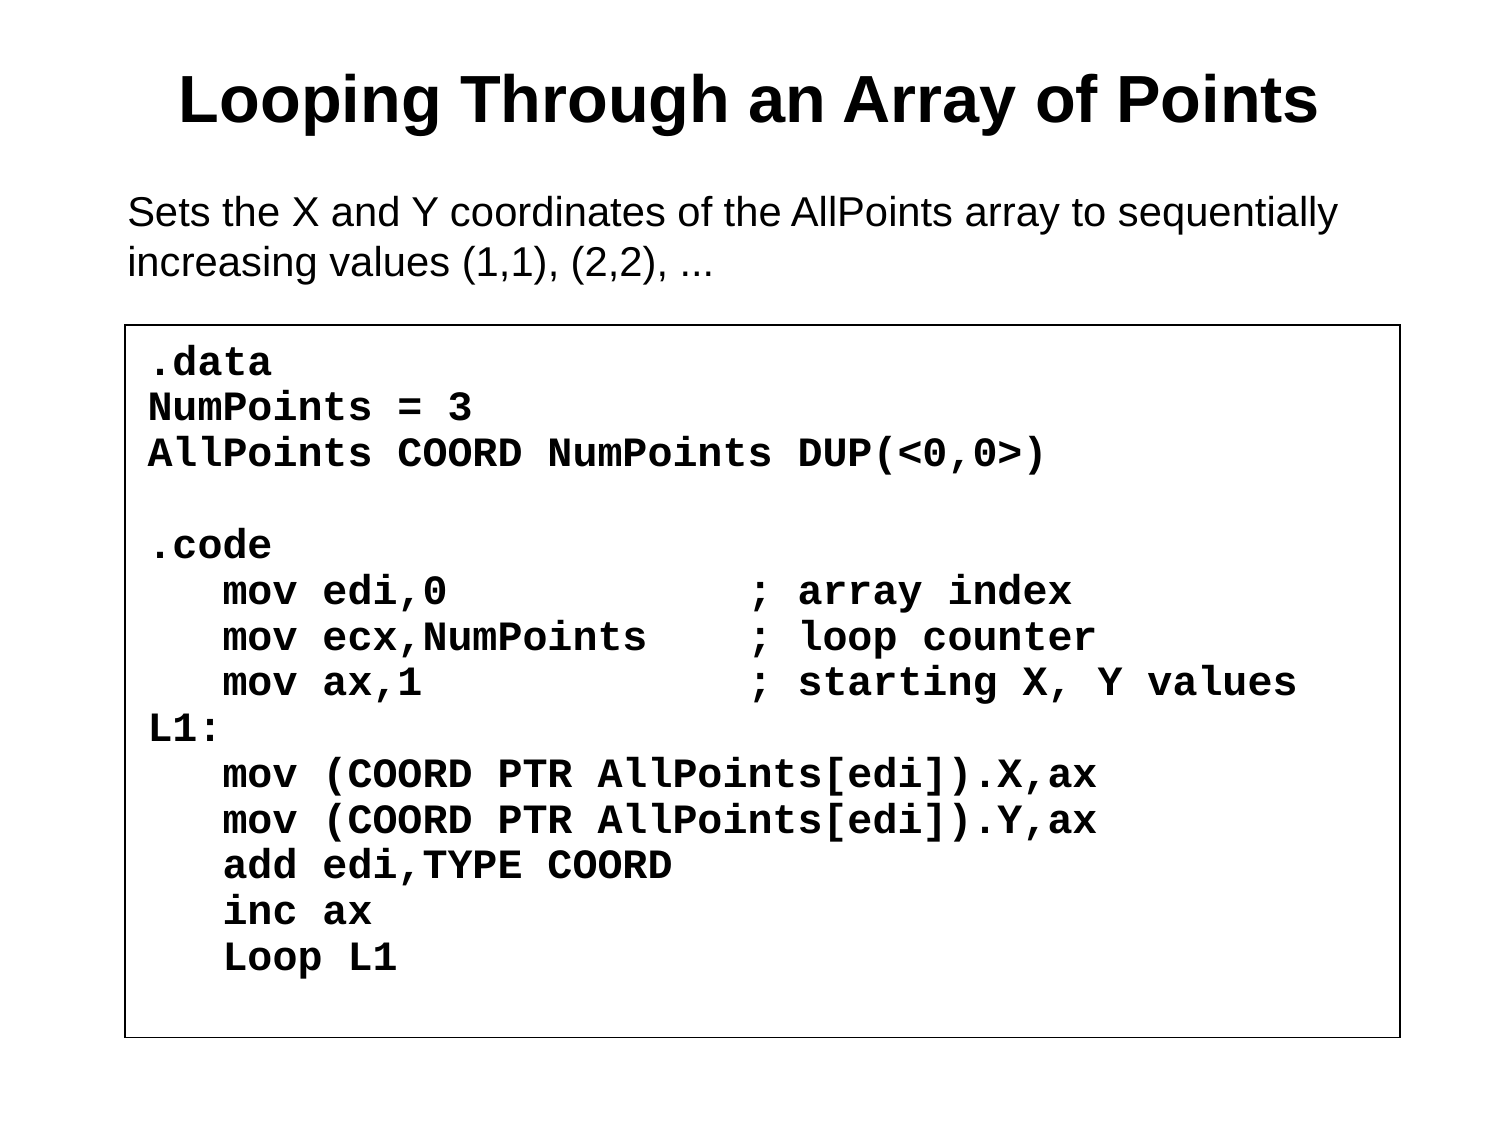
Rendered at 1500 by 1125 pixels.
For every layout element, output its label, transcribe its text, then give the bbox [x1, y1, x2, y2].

text_box Sets the X and Y coordinates of the AllPoints array to sequentially increasing values (1,1), (2,2), ... [112, 162, 1375, 308]
title Looping Through an Array of Points [75, 24, 1425, 168]
text_box .data NumPoints = 3 AllPoints COORD NumPoints DUP(<0,0>) .code mov edi,0 ; array index mov ecx,NumPoints ; loop counter mov ax,1 ; starting X, Y values L1: mov (COORD PTR AllPoints[edi]).X,ax mov (COORD PTR AllPoints[edi]).Y,ax add edi,TYPE COORD inc ax Loop L1 [124, 324, 1400, 1038]
